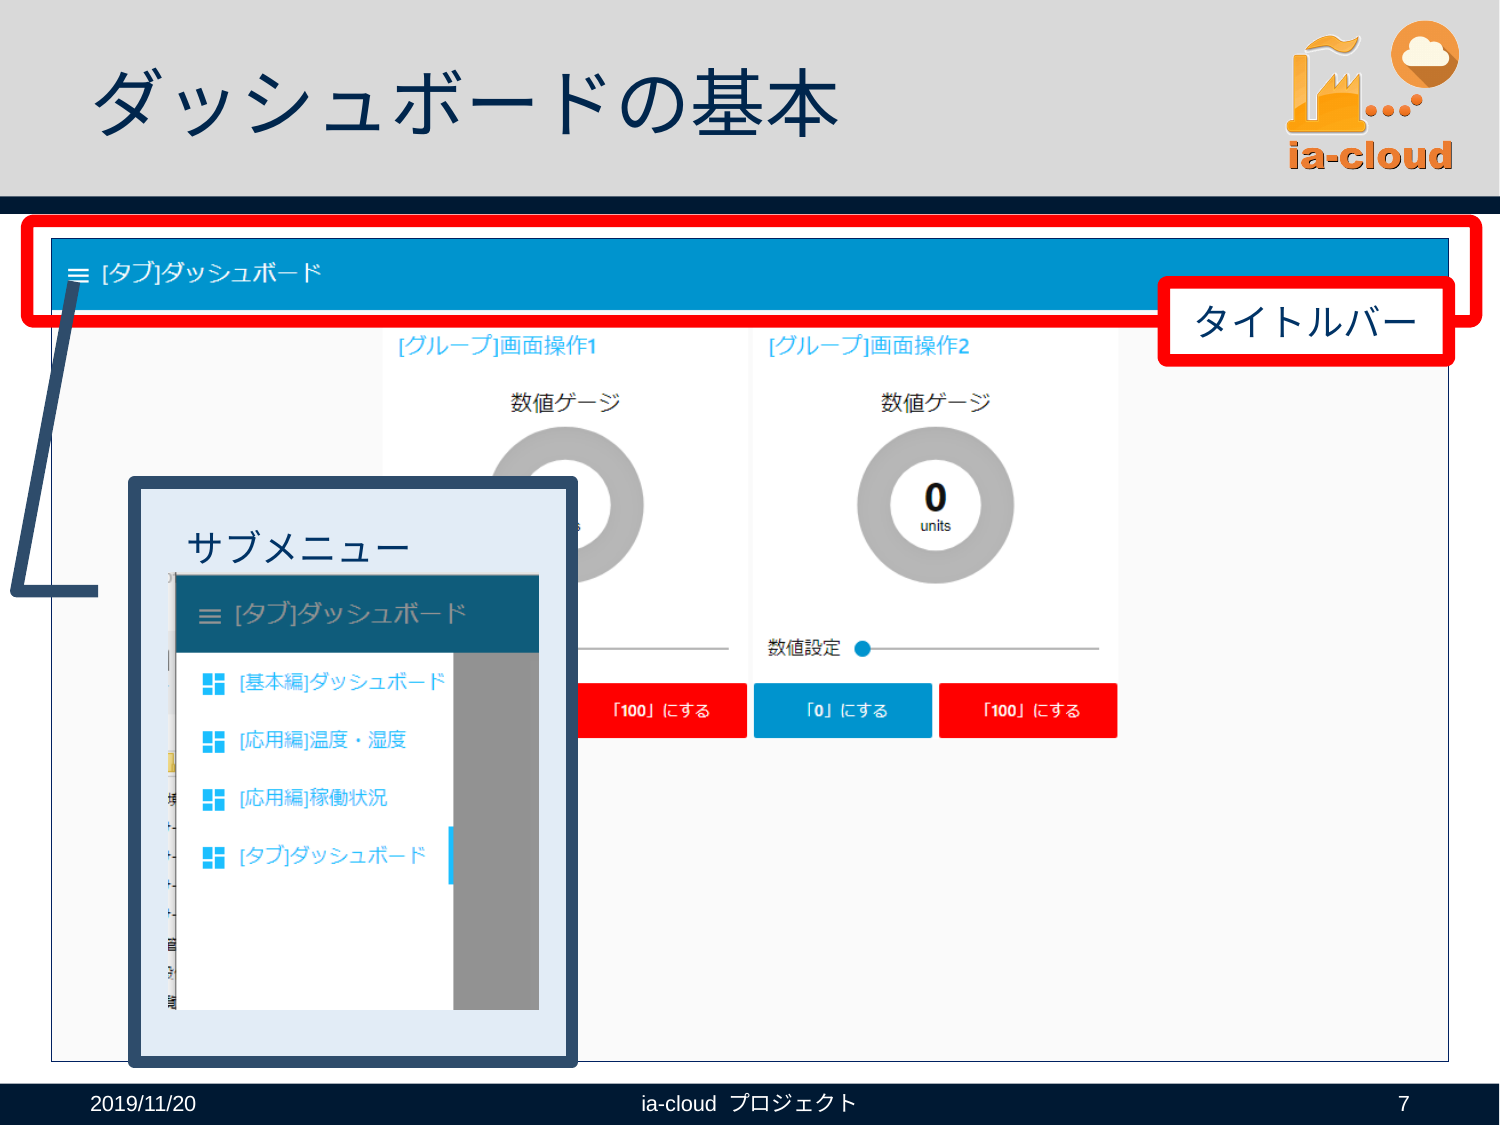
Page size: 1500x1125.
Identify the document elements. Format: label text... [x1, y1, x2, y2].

slide_number 7 [1074, 1082, 1425, 1121]
picture [121, 266, 129, 280]
picture [50, 238, 1450, 1063]
picture [1263, 17, 1479, 204]
picture [270, 271, 275, 281]
text_box [27, 220, 1477, 322]
footer ia-cloud プロジェクト [512, 1082, 988, 1121]
title ダッシュボードの基本 [75, 42, 1436, 161]
picture [144, 261, 153, 279]
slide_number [75, 1082, 425, 1121]
picture [175, 263, 184, 278]
picture [254, 271, 260, 281]
